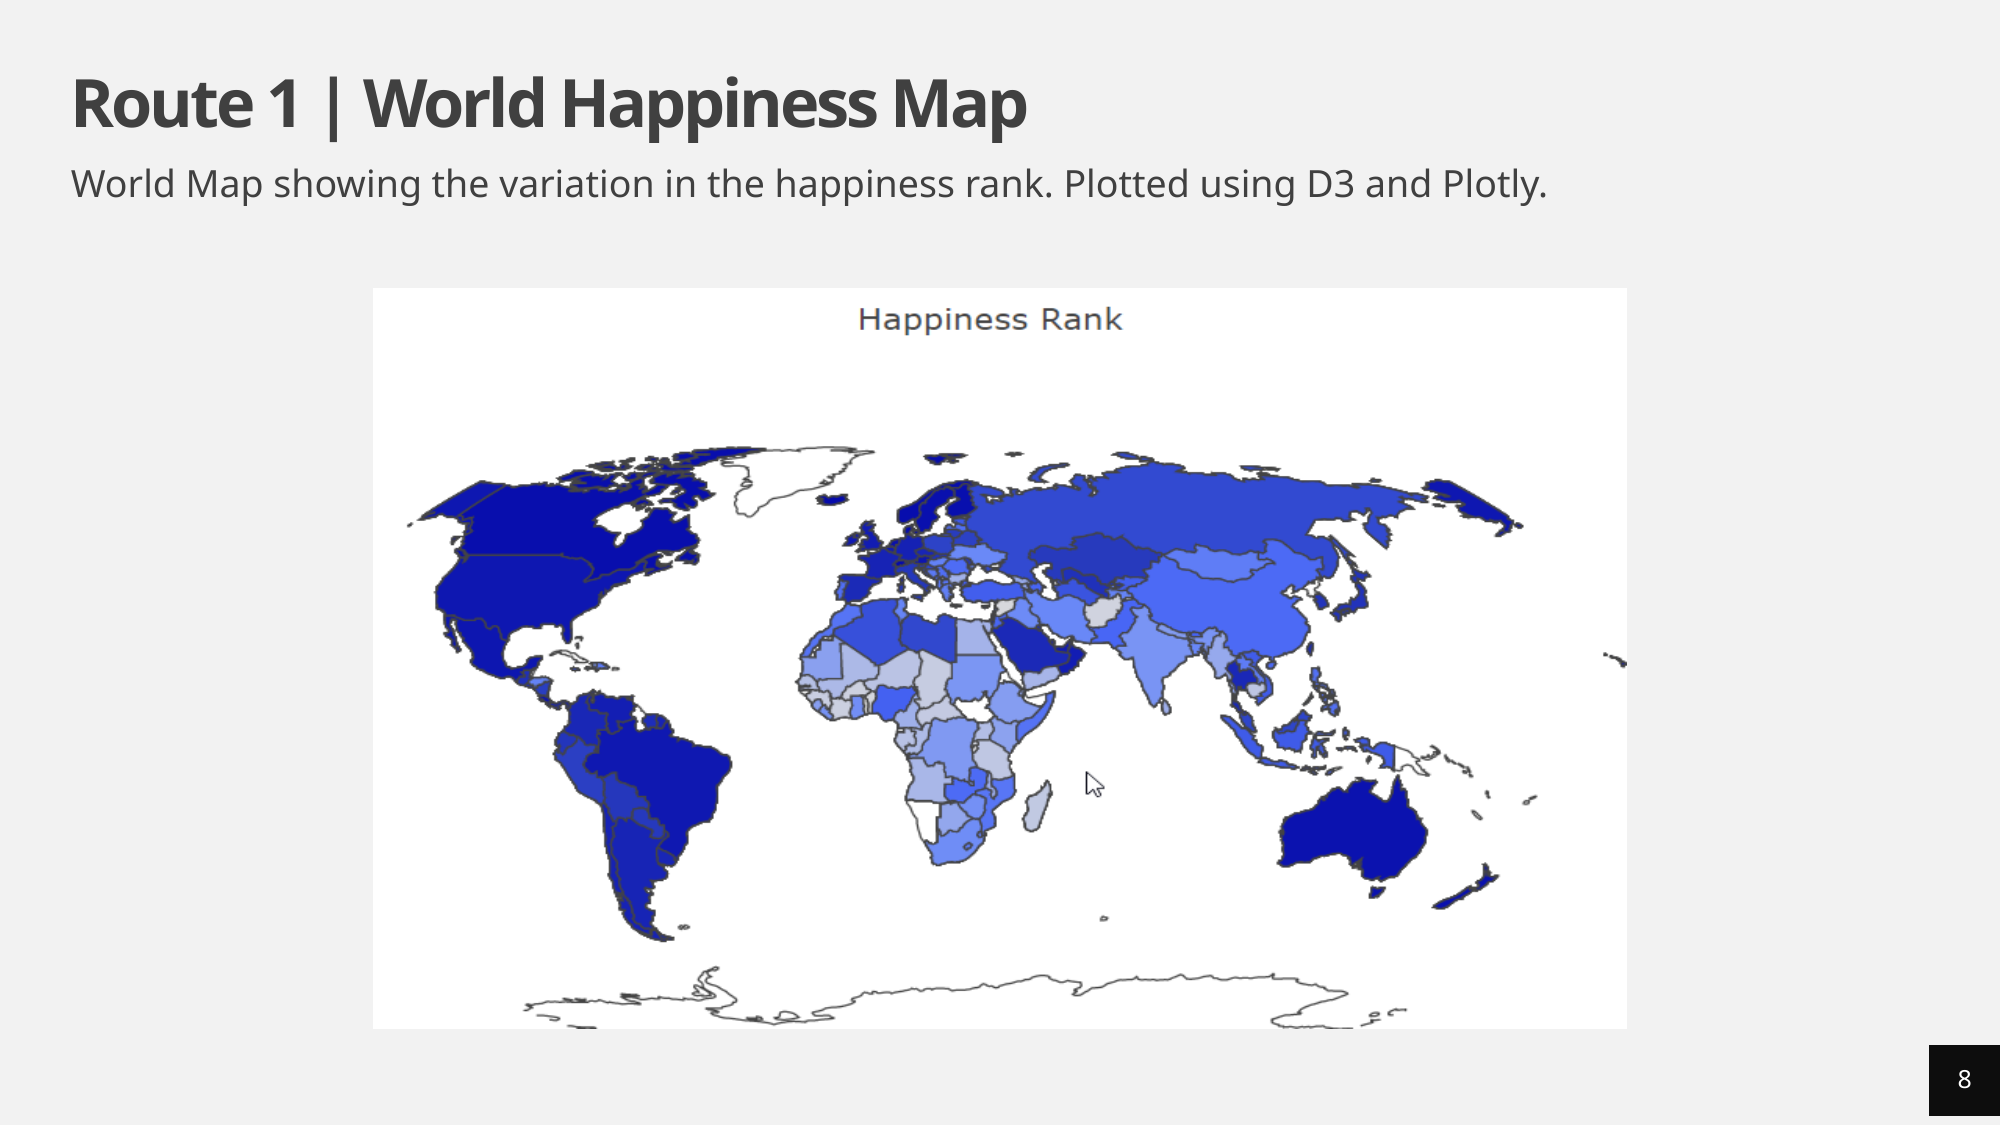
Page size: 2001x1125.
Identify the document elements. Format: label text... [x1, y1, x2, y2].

title Route 1 | World Happiness Map [70, 70, 1930, 142]
list World Map showing the variation in the happiness rank. Plotted using D3 and Plotly. [70, 165, 1931, 225]
picture [373, 288, 1627, 1029]
slide_number 8 [1929, 1045, 2000, 1116]
